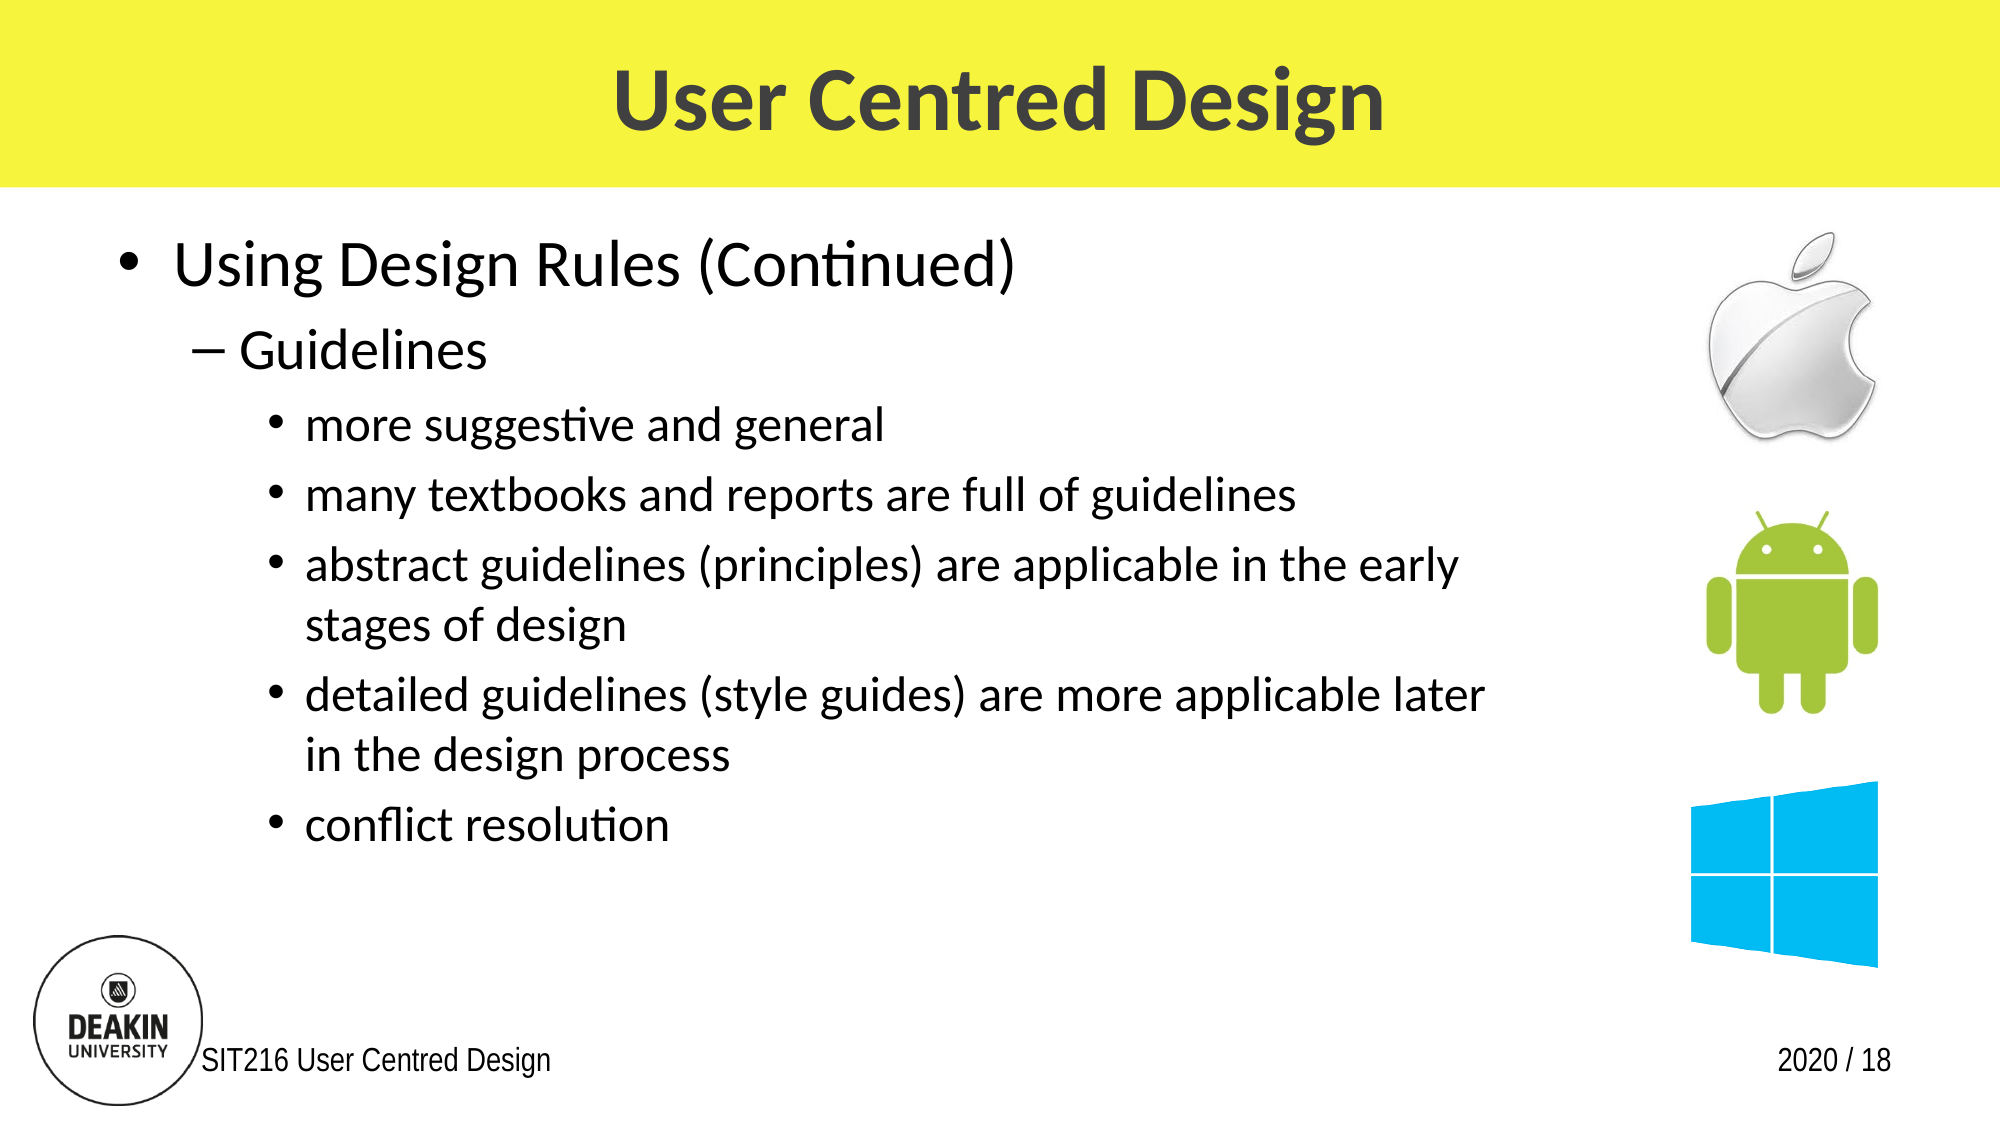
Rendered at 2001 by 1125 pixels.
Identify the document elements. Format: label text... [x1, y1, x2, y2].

picture [33, 935, 203, 1106]
list Using Design Rules (Continued) Guidelines more suggestive and general many textbooks and reports are full of guidelines abstract guidelines (principles) are applicable in the early stages of design detailed guidelines (style guides) are more applicable later in the design process conflict resolution [102, 212, 1525, 1005]
picture [1672, 484, 1910, 740]
picture [1693, 224, 1890, 453]
title User Centred Design [0, 0, 2000, 188]
picture [1676, 771, 1890, 975]
